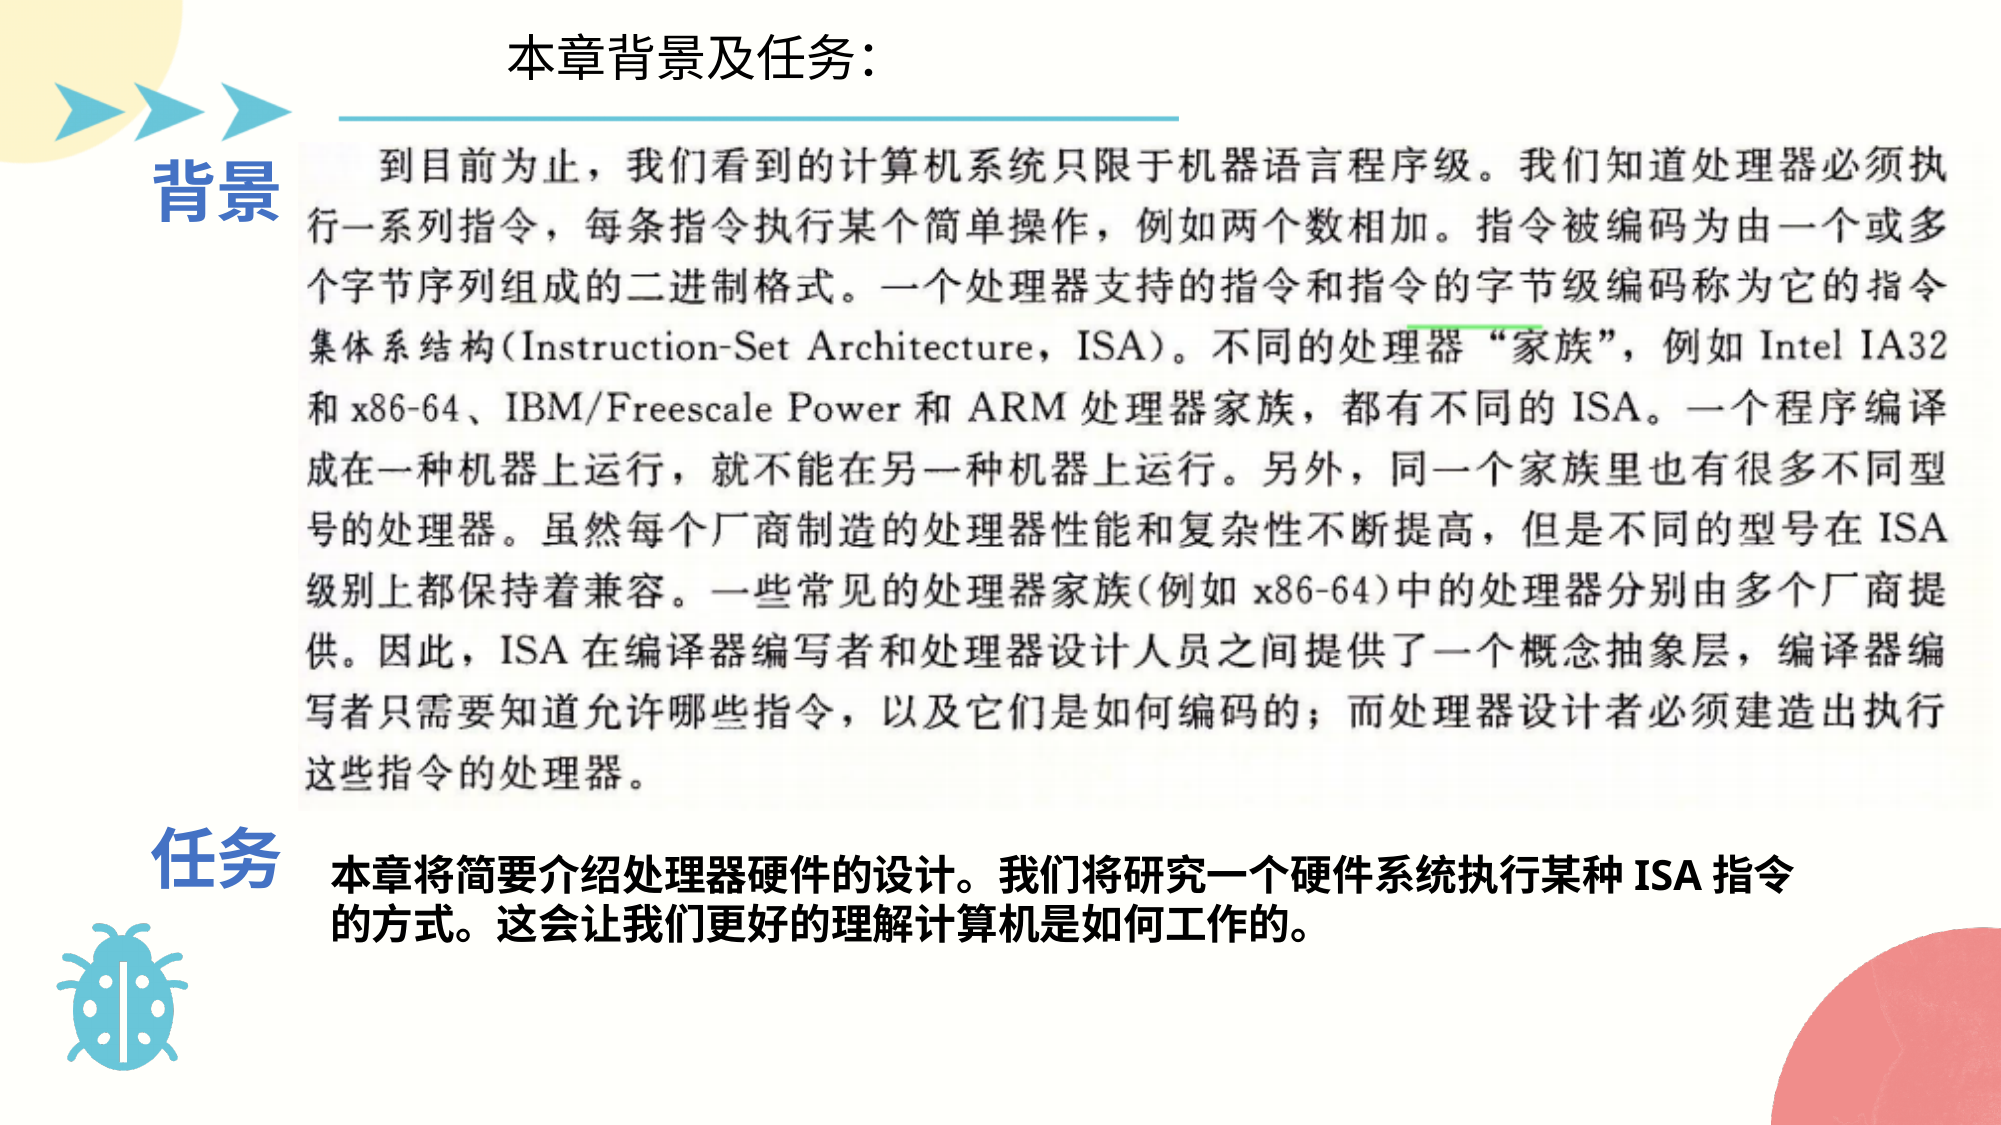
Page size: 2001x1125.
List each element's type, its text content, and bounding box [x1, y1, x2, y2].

text_box 本章背景及任务： [647, 18, 1116, 94]
text_box 任务 [135, 809, 299, 904]
picture [30, 905, 216, 1091]
text_box 本章将简要介绍处理器硬件的设计。我们将研究一个硬件系统执行某种ISA指令的方式。这会让我们更好的理解计算机是如何工作的。 [315, 840, 1784, 1006]
picture [0, 0, 2001, 1125]
text_box 本章背景及任务： [298, 18, 585, 94]
text_box 背景 [135, 142, 298, 237]
